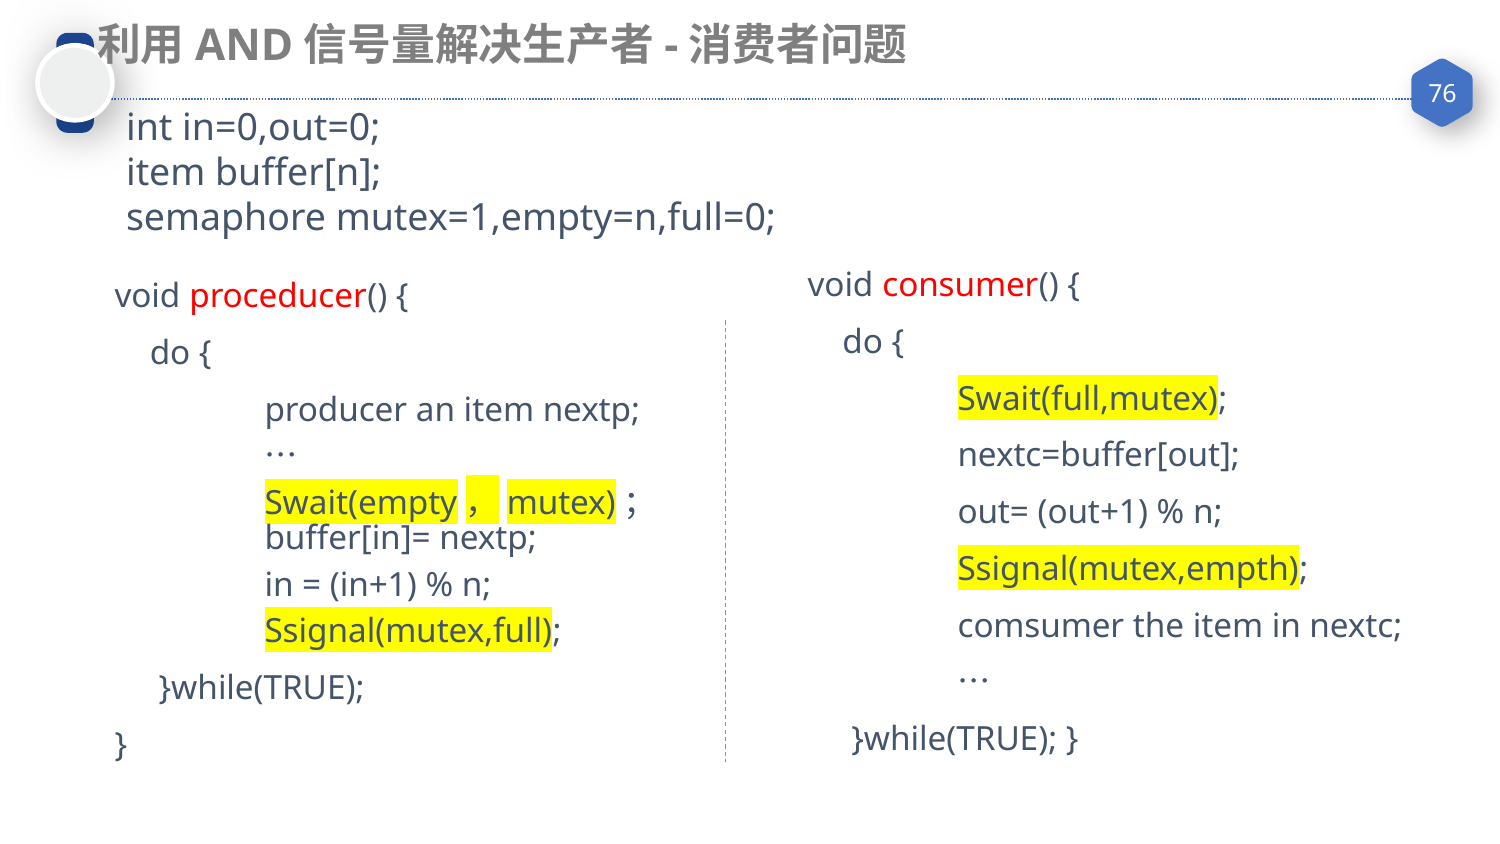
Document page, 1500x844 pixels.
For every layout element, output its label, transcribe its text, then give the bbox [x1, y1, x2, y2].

text_box int in=0,out=0; item buffer[n]; semaphore mutex=1,empty=n,full=0; [111, 95, 1278, 245]
text_box void proceducer() { do { producer an item nextp; … Swait(empty，mutex)；buffer[in]= nextp; in = (in+1) % n; Ssignal(mutex,full); }while(TRUE); } [99, 271, 702, 785]
text_box void consumer() { do { Swait(full,mutex); nextc=buffer[out]; out= (out+1) % n; Ssignal(mutex,empth); comsumer the item in nextc; … }while(TRUE); } [792, 260, 1463, 830]
text_box 利用AND信号量解决生产者-消费者问题 [82, 9, 947, 77]
